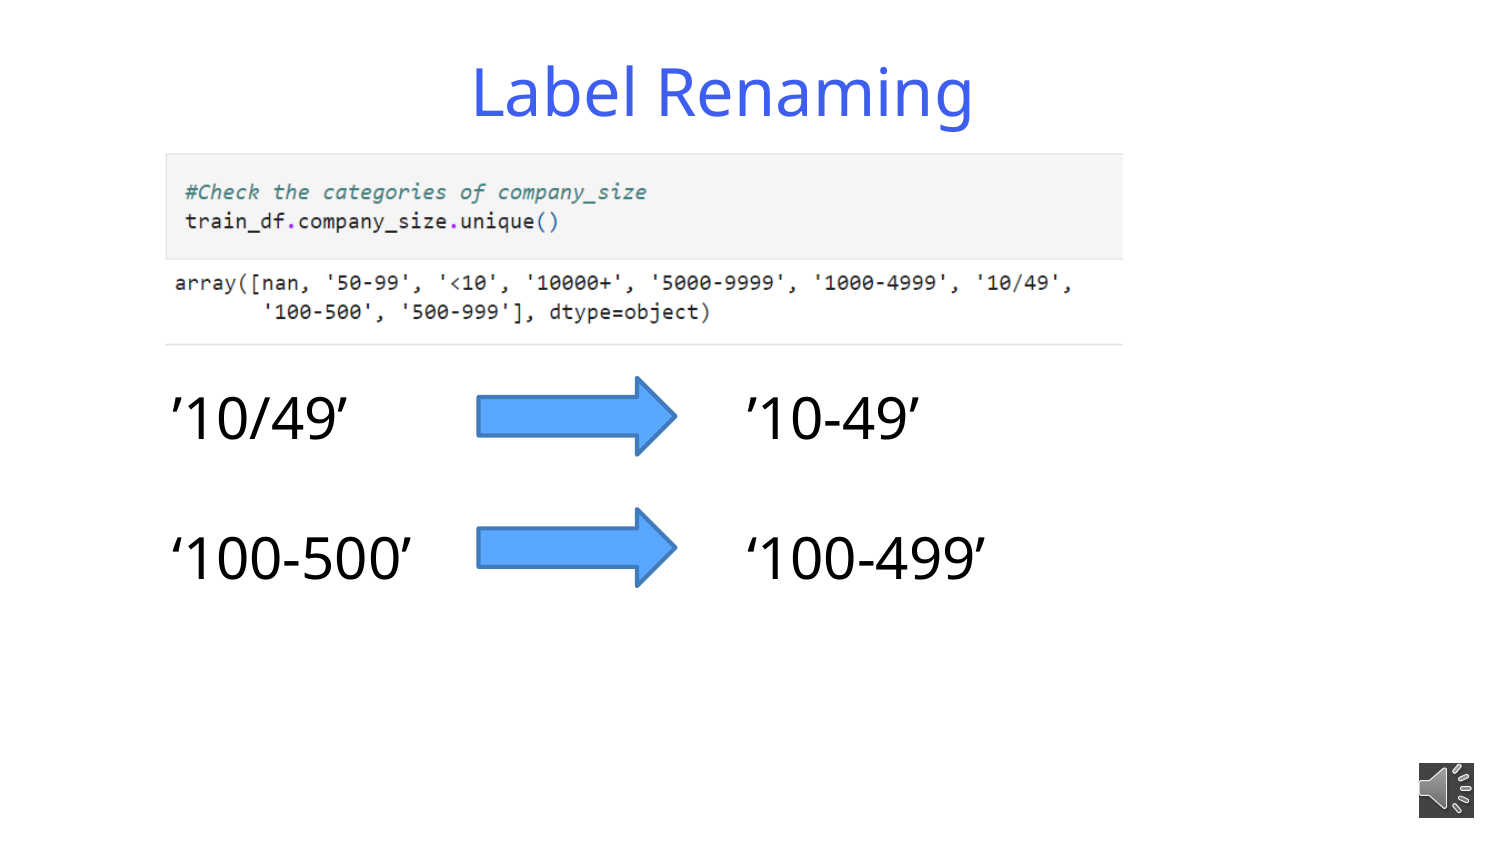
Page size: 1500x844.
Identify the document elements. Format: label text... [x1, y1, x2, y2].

title Label Renaming [49, 49, 1396, 129]
picture [1417, 761, 1476, 819]
text_box ’10-49’ ‘100-499’ [732, 373, 1053, 599]
picture [157, 150, 1124, 346]
text_box ’10/49’ ‘100-500’ [158, 373, 479, 599]
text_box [478, 377, 676, 587]
